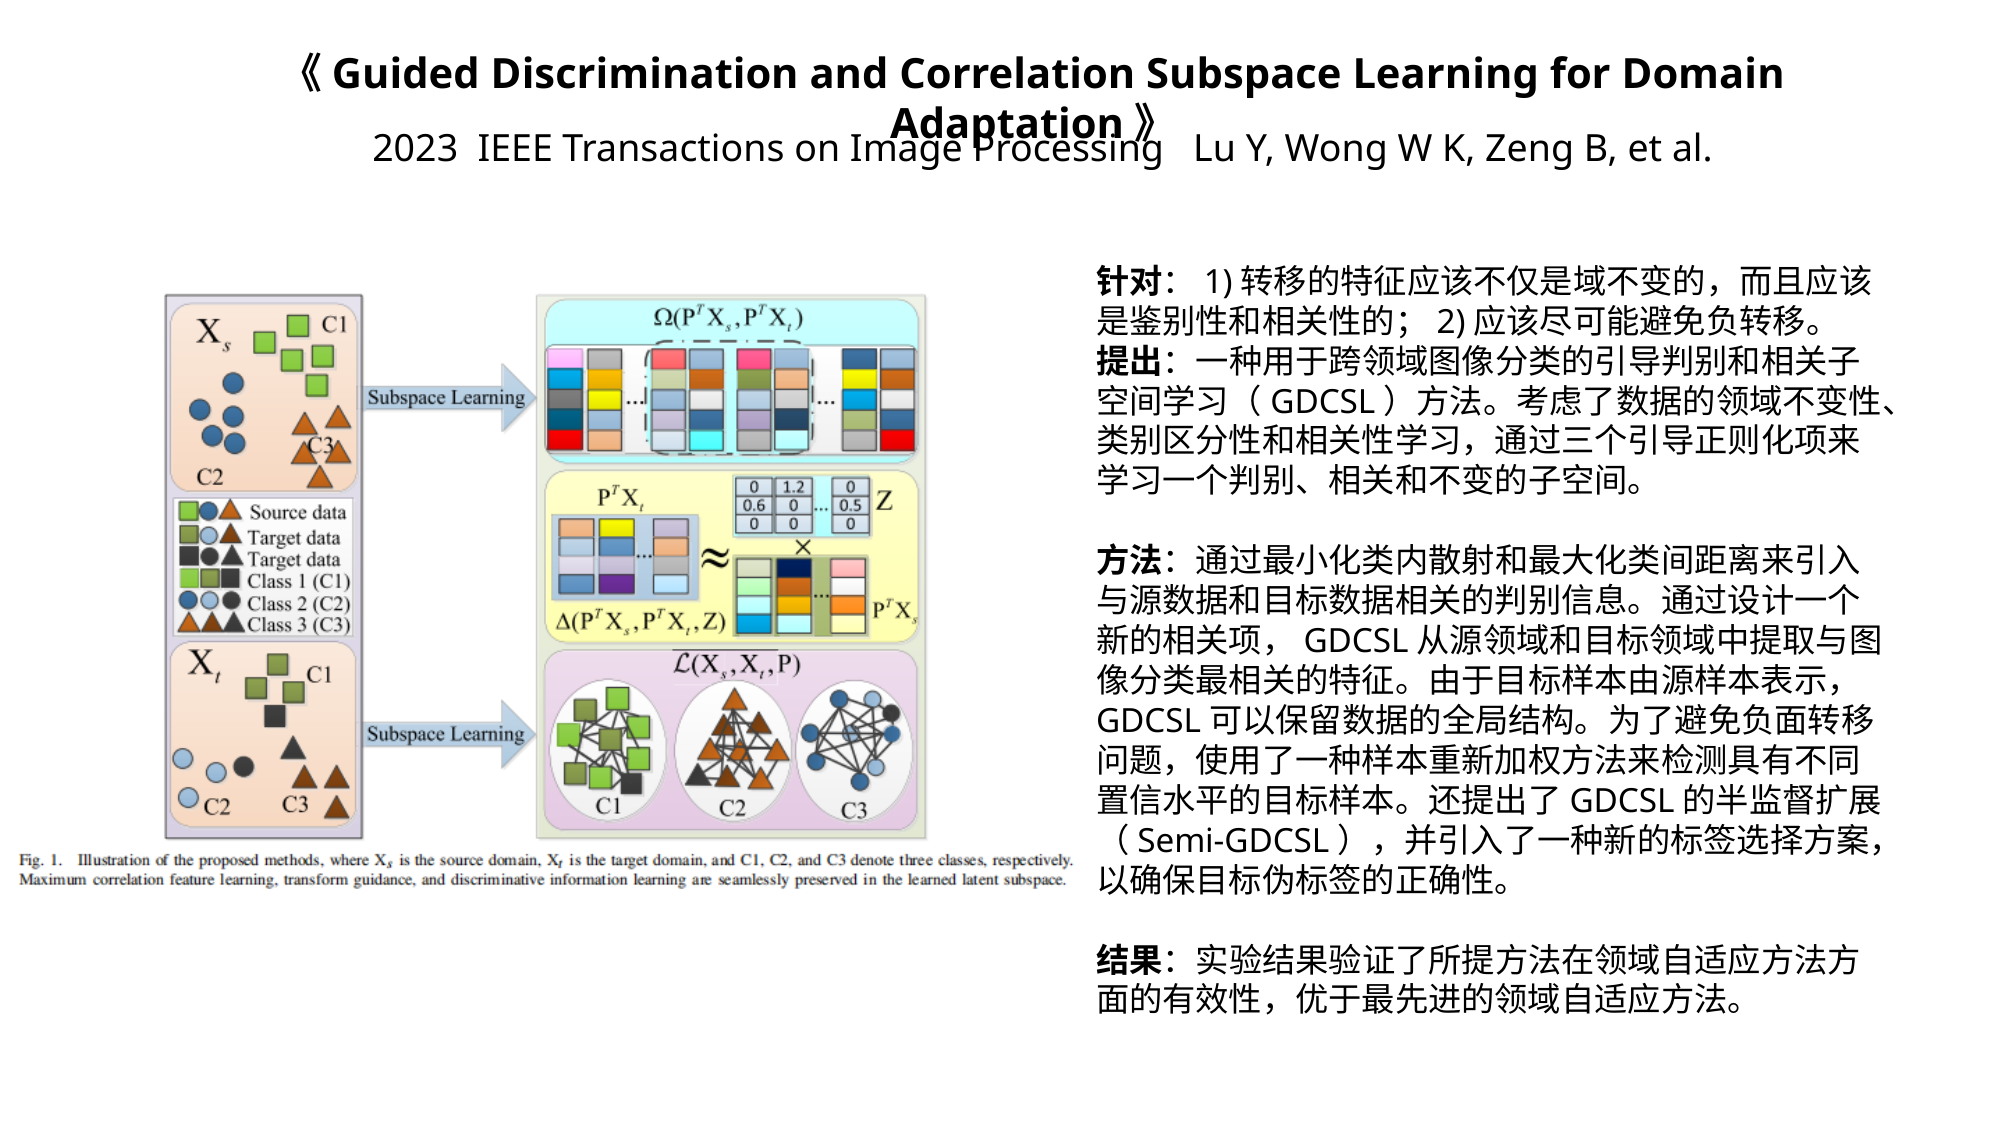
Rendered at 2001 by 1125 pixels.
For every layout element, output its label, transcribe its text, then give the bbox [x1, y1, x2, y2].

picture [0, 276, 1082, 896]
text_box 《Guided Discrimination and Correlation Subspace Learning for Domain Adaptation》 [158, 39, 1907, 155]
text_box 针对：1)转移的特征应该不仅是域不变的，而且应该是鉴别性和相关性的；2)应该尽可能避免负转移。 提出：一种用于跨领域图像分类的引导判别和相关子空间学习（GDCSL）方法。考虑了数据的领域不变性、类别区分性和相关性学习，通过三个引导正则化项来学习一个判别、相关和不变的子空间。 方法：通过最小化类内散射和最大化类间距离来引入与源数据和目标数据相关的判别信息。通过设计一个新的相关项，GDCSL从源领域和目标领域中提取与图像分类最相关的特征。由于目标样本由源样本表示，GDCSL可以保留数据的全局结构。为了避免负面转移问题，使用了一种样本重新加权方法来检测具有不同置信水平的目标样本。还提出了GDCSL的半监督扩展（Semi-GDCSL），并引入了一种新的标签选择方案，以确保目标伪标签的正确性。 结果：实验结果验证了所提方法在领域自适应方法方面的有效性，优于最先进的领域自适应方法。 [1081, 252, 1907, 1070]
text_box 2023 IEEE Transactions on Image Processing Lu Y, Wong W K, Zeng B, et al. [226, 116, 1860, 177]
